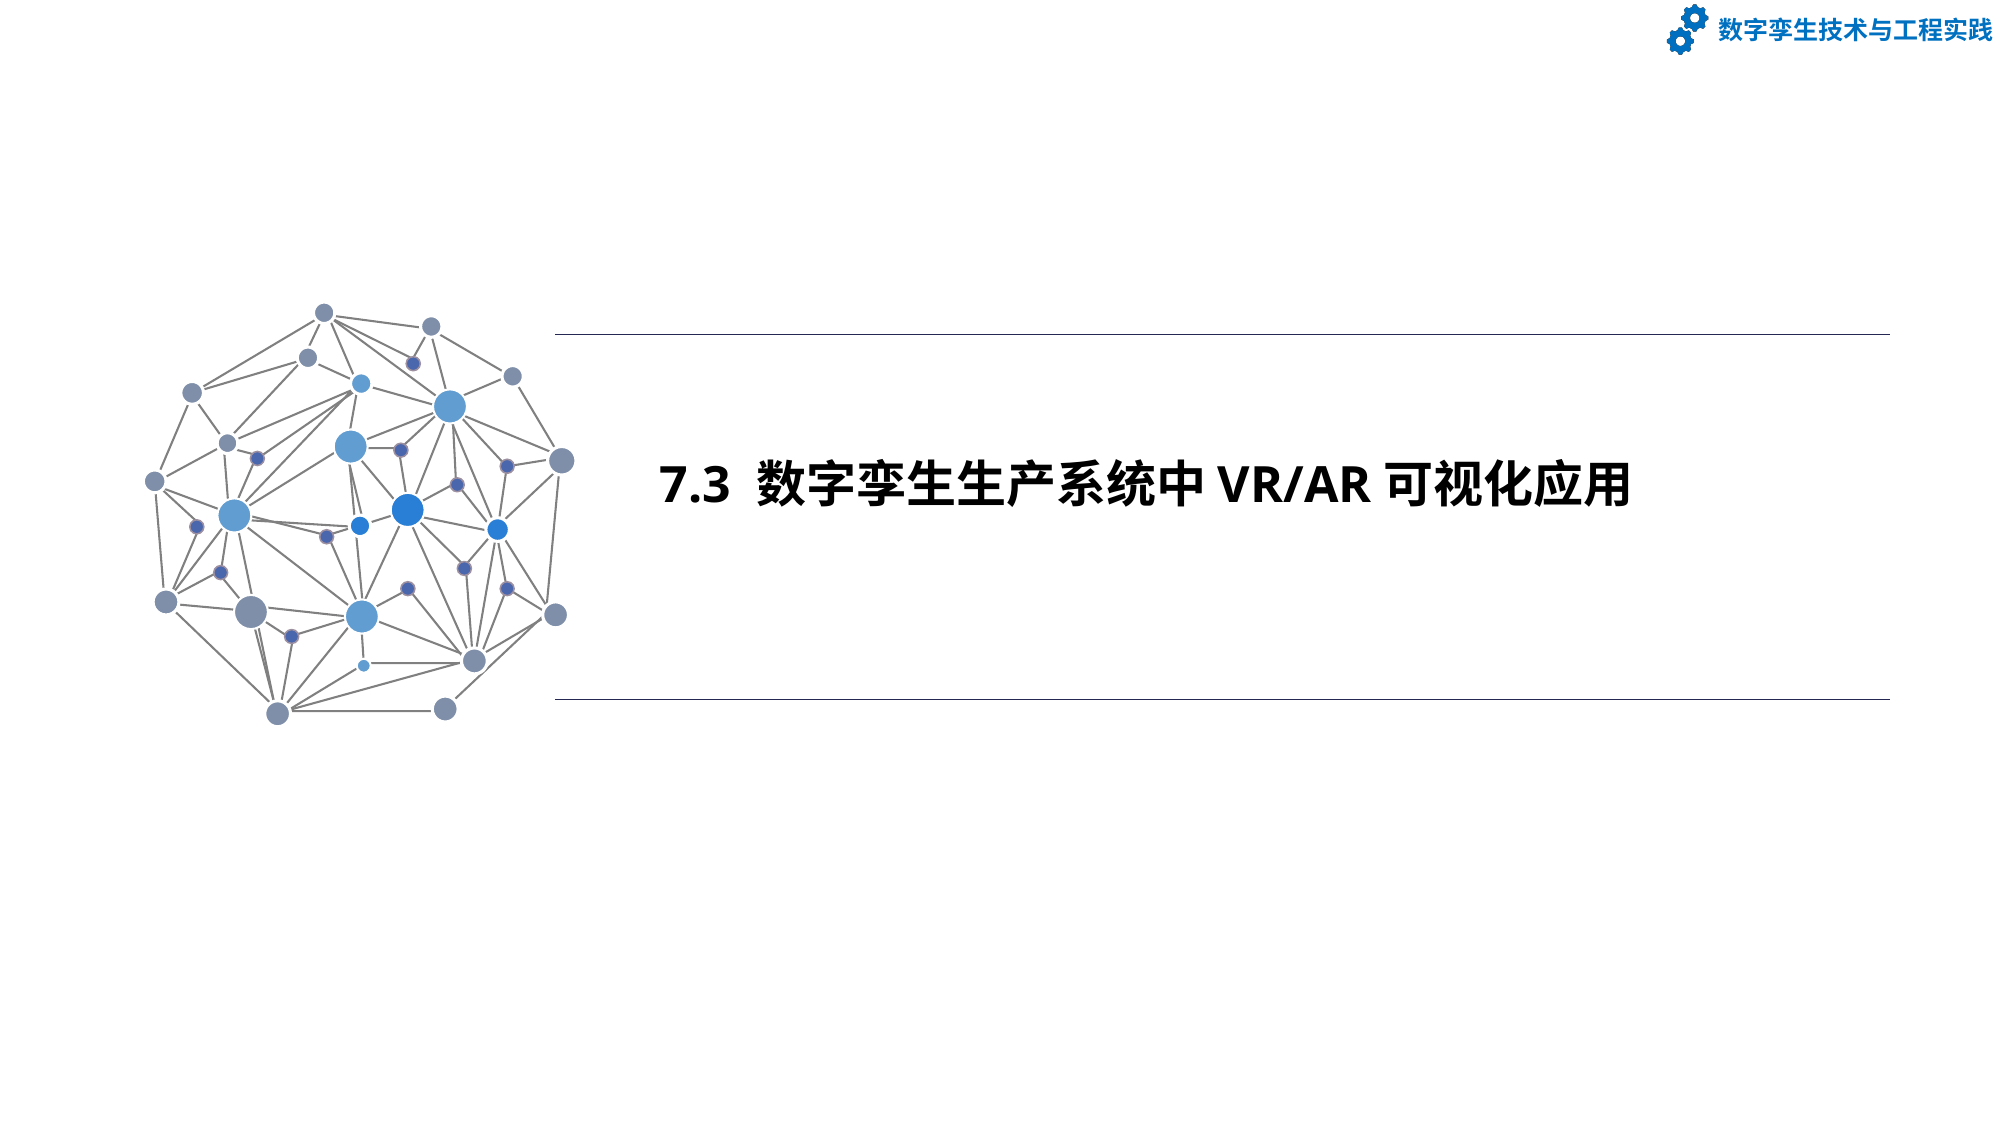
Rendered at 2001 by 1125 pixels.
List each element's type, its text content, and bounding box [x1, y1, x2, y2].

picture [1657, 0, 1718, 60]
title 7.3 数字孪生生产系统中VR/AR可视化应用 [644, 332, 1890, 521]
